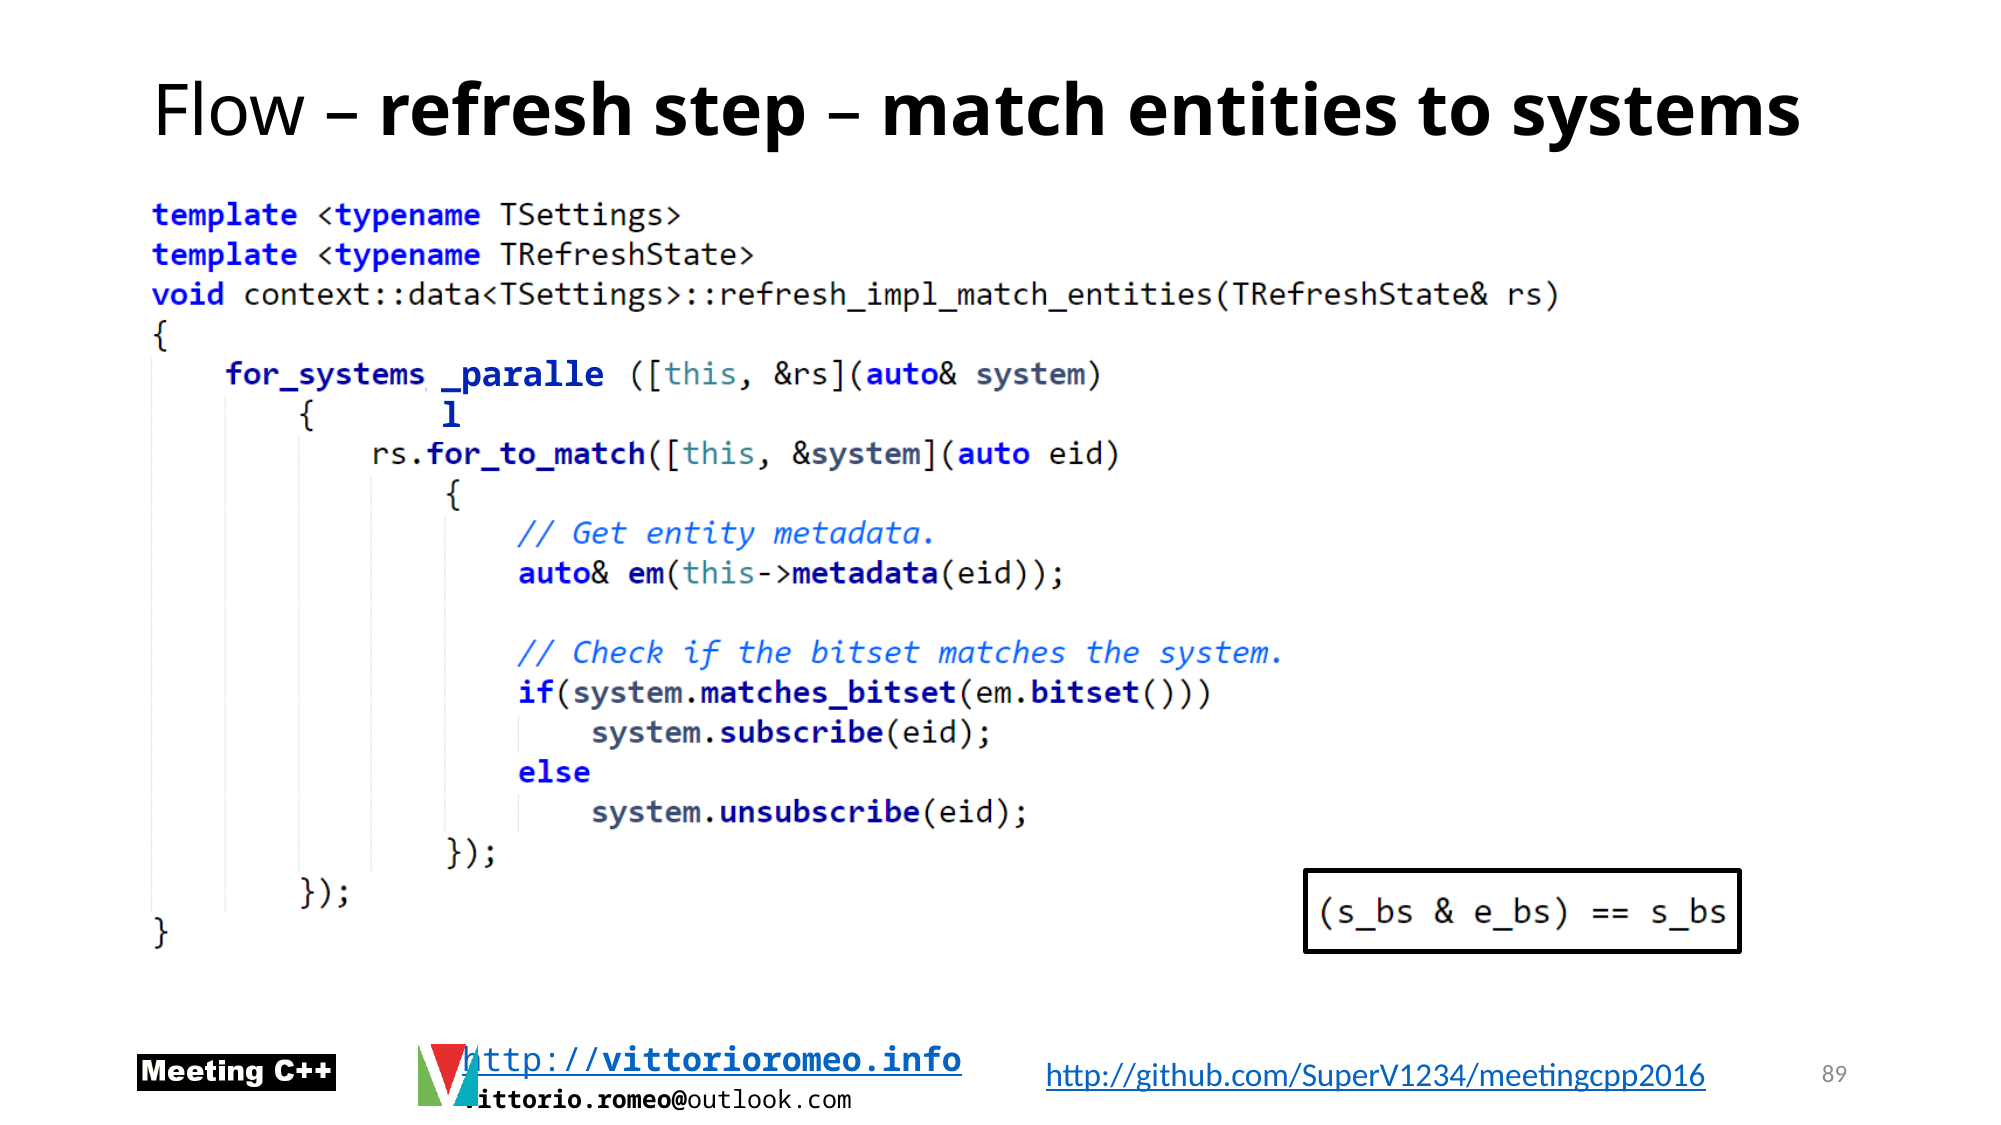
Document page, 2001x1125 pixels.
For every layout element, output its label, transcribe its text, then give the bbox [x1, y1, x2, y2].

picture [137, 1054, 336, 1091]
picture [137, 196, 1737, 950]
slide_number 89 [1793, 1042, 1863, 1103]
title Flow – refresh step – match entities to systems [137, 59, 1863, 166]
picture [418, 1044, 478, 1106]
